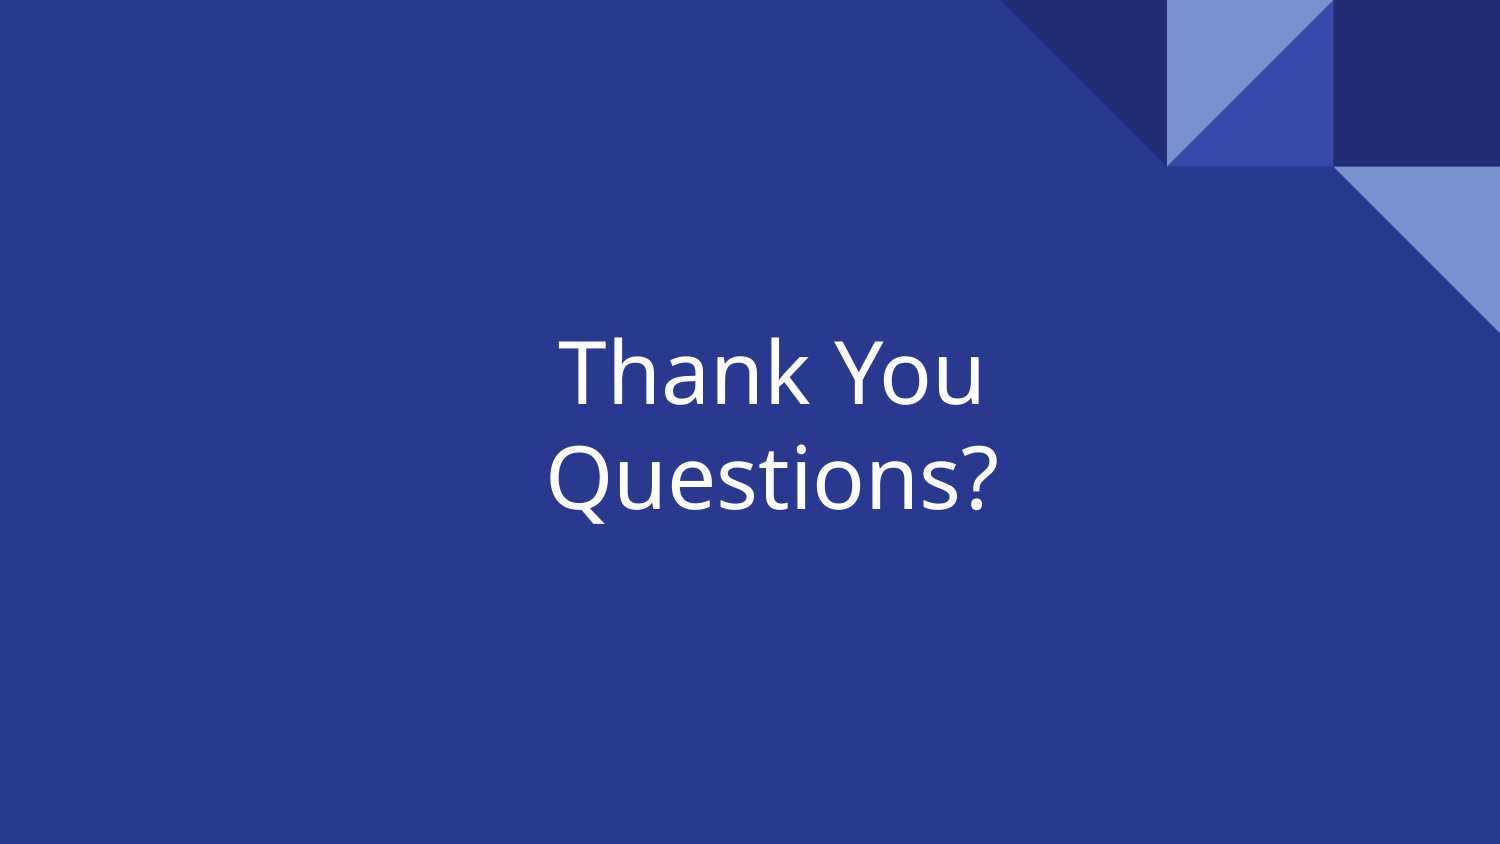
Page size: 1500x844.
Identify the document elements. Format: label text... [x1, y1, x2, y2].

title Thank You Questions? [98, 353, 1447, 491]
